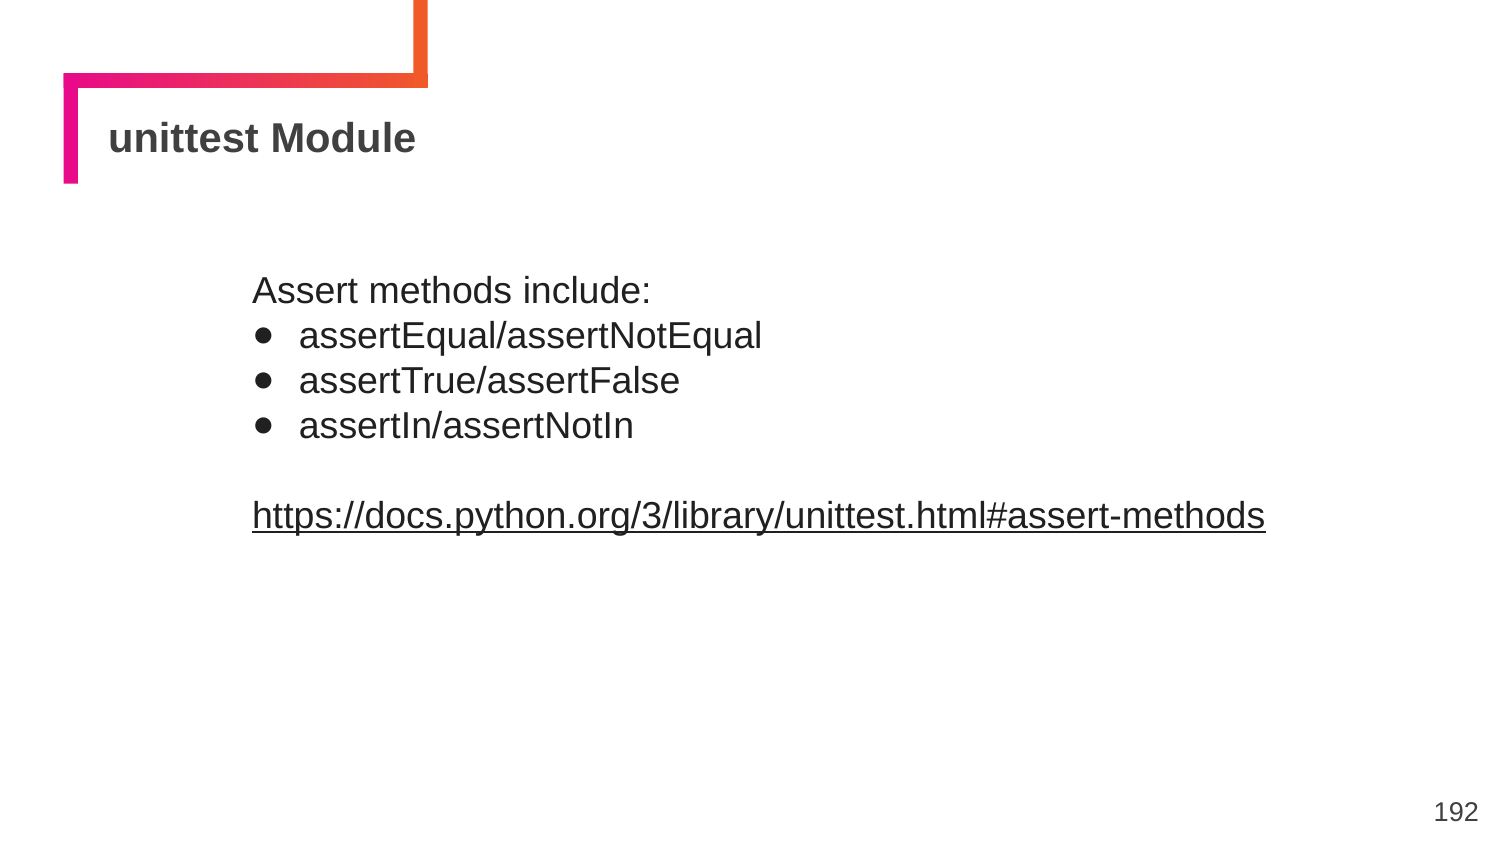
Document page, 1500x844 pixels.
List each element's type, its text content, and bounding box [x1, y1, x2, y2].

title unittest Module [100, 117, 1455, 169]
subtitle Assert methods include: assertEqual/assertNotEqual assertTrue/assertFalse assertIn/assertNotIn https://docs.python.org/3/library/unittest.html#assert-methods [124, 206, 1376, 727]
slide_number 192 [1403, 779, 1494, 844]
